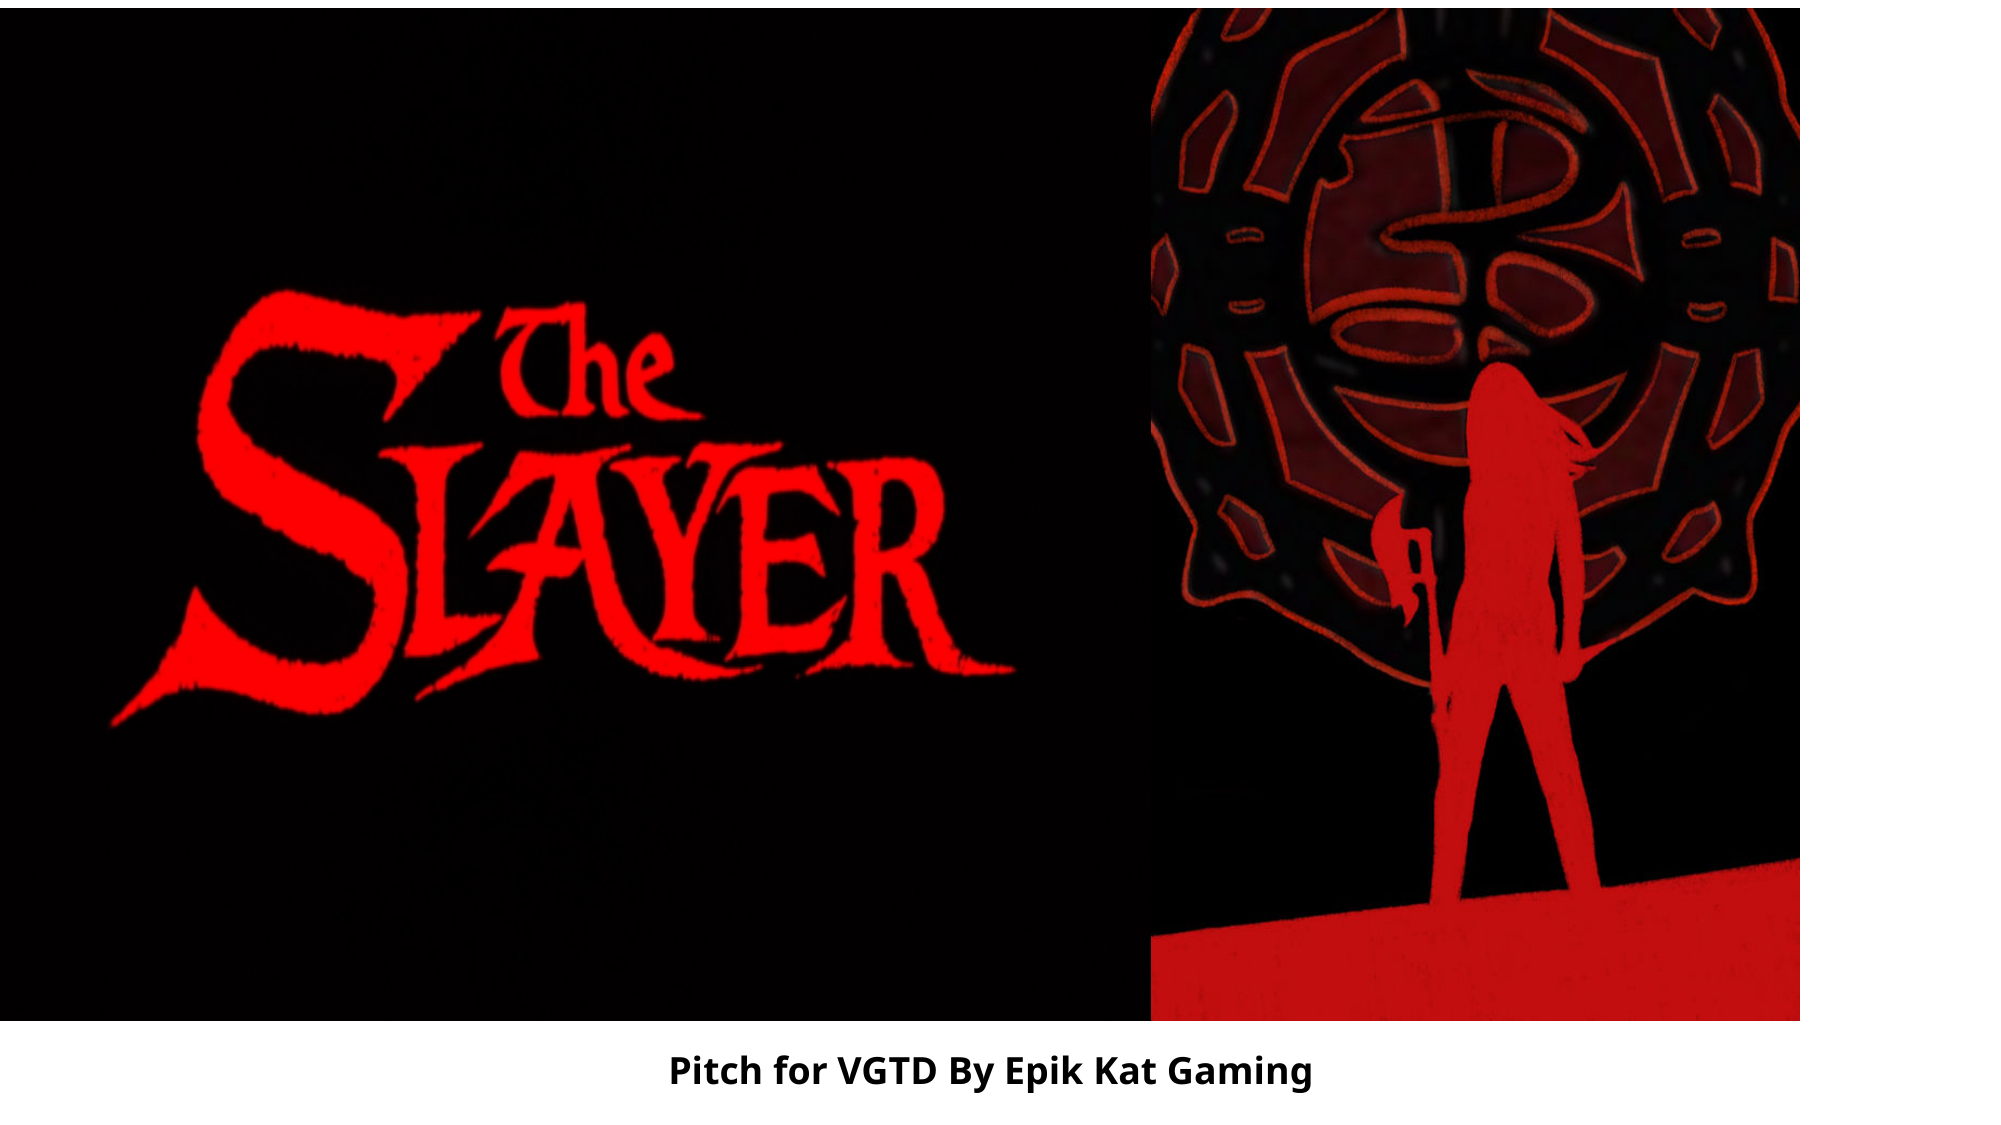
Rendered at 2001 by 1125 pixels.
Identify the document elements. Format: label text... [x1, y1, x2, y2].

text_box Pitch for VGTD By Epik Kat Gaming [194, 1039, 1788, 1100]
picture [0, 8, 1800, 1021]
